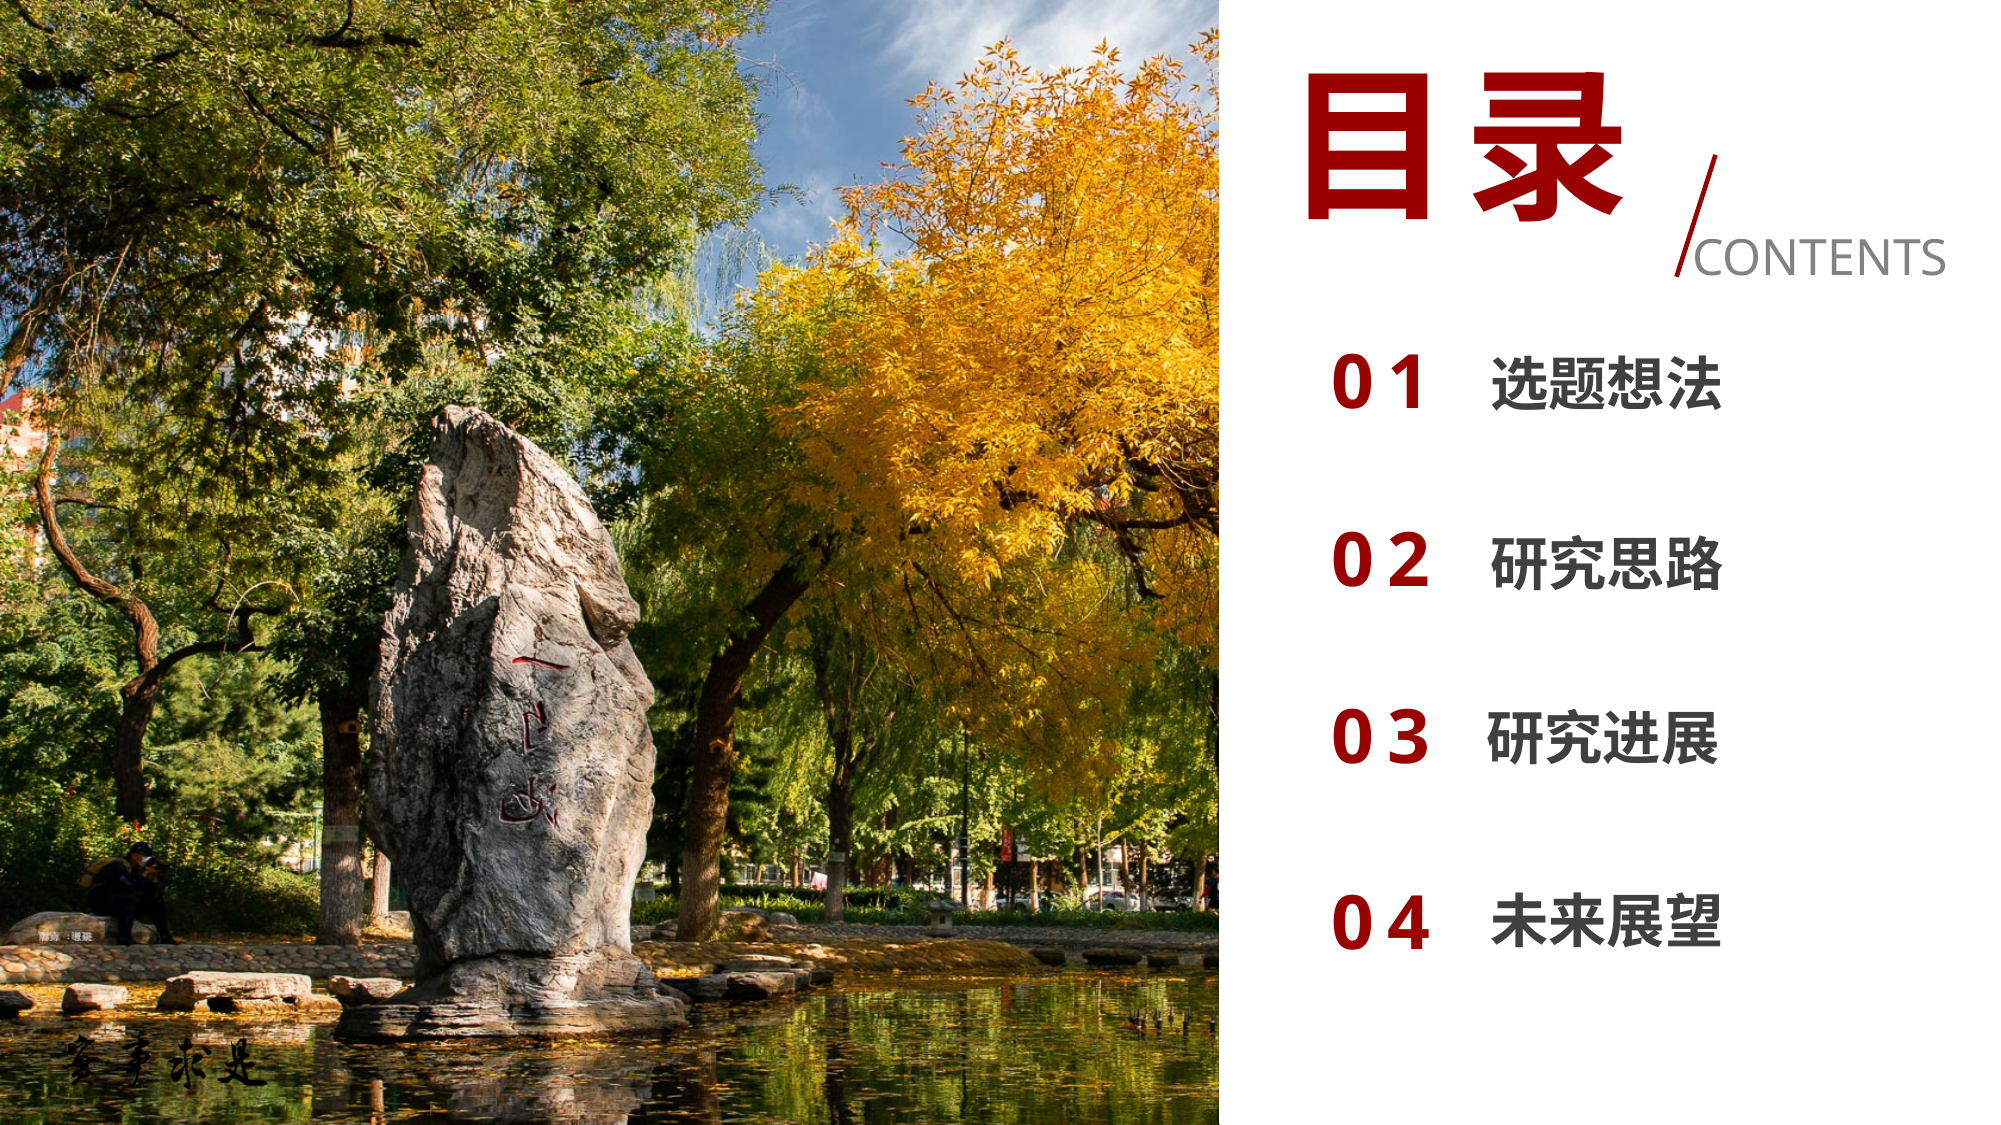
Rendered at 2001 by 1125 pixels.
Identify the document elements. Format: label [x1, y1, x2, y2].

text_box [1676, 154, 1716, 277]
picture [0, 0, 2000, 1125]
text_box [1306, 333, 1912, 977]
